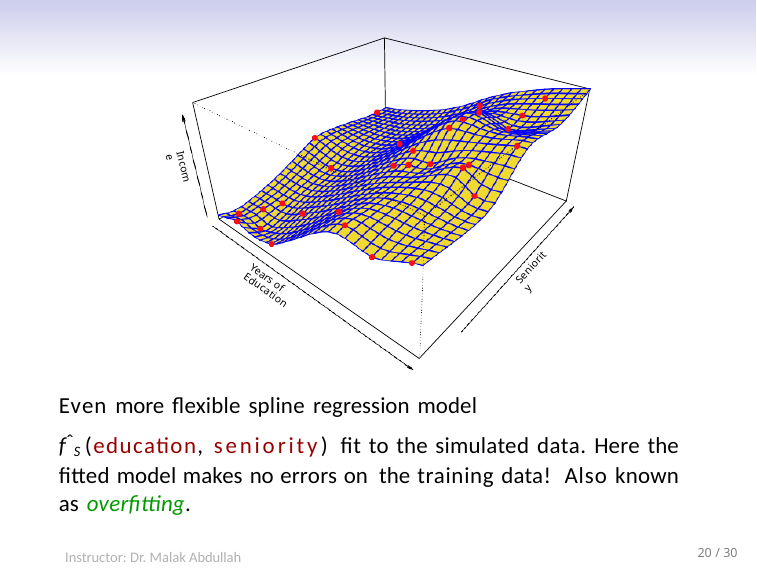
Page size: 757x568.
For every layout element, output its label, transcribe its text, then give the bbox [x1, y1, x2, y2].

text_box Income [163, 152, 177, 192]
text_box [241, 37, 578, 86]
text_box Even more flexible spline regression model fˆS (education, seniority) fit to the simulated data. Here the fitted model makes no errors on the training data! Also known as overfitting. [52, 389, 691, 517]
footer Instructor: Dr. Malak Abdullah [0, 548, 341, 566]
picture [182, 88, 591, 370]
slide_number 20 / 30 [691, 548, 749, 568]
picture [0, 0, 756, 74]
